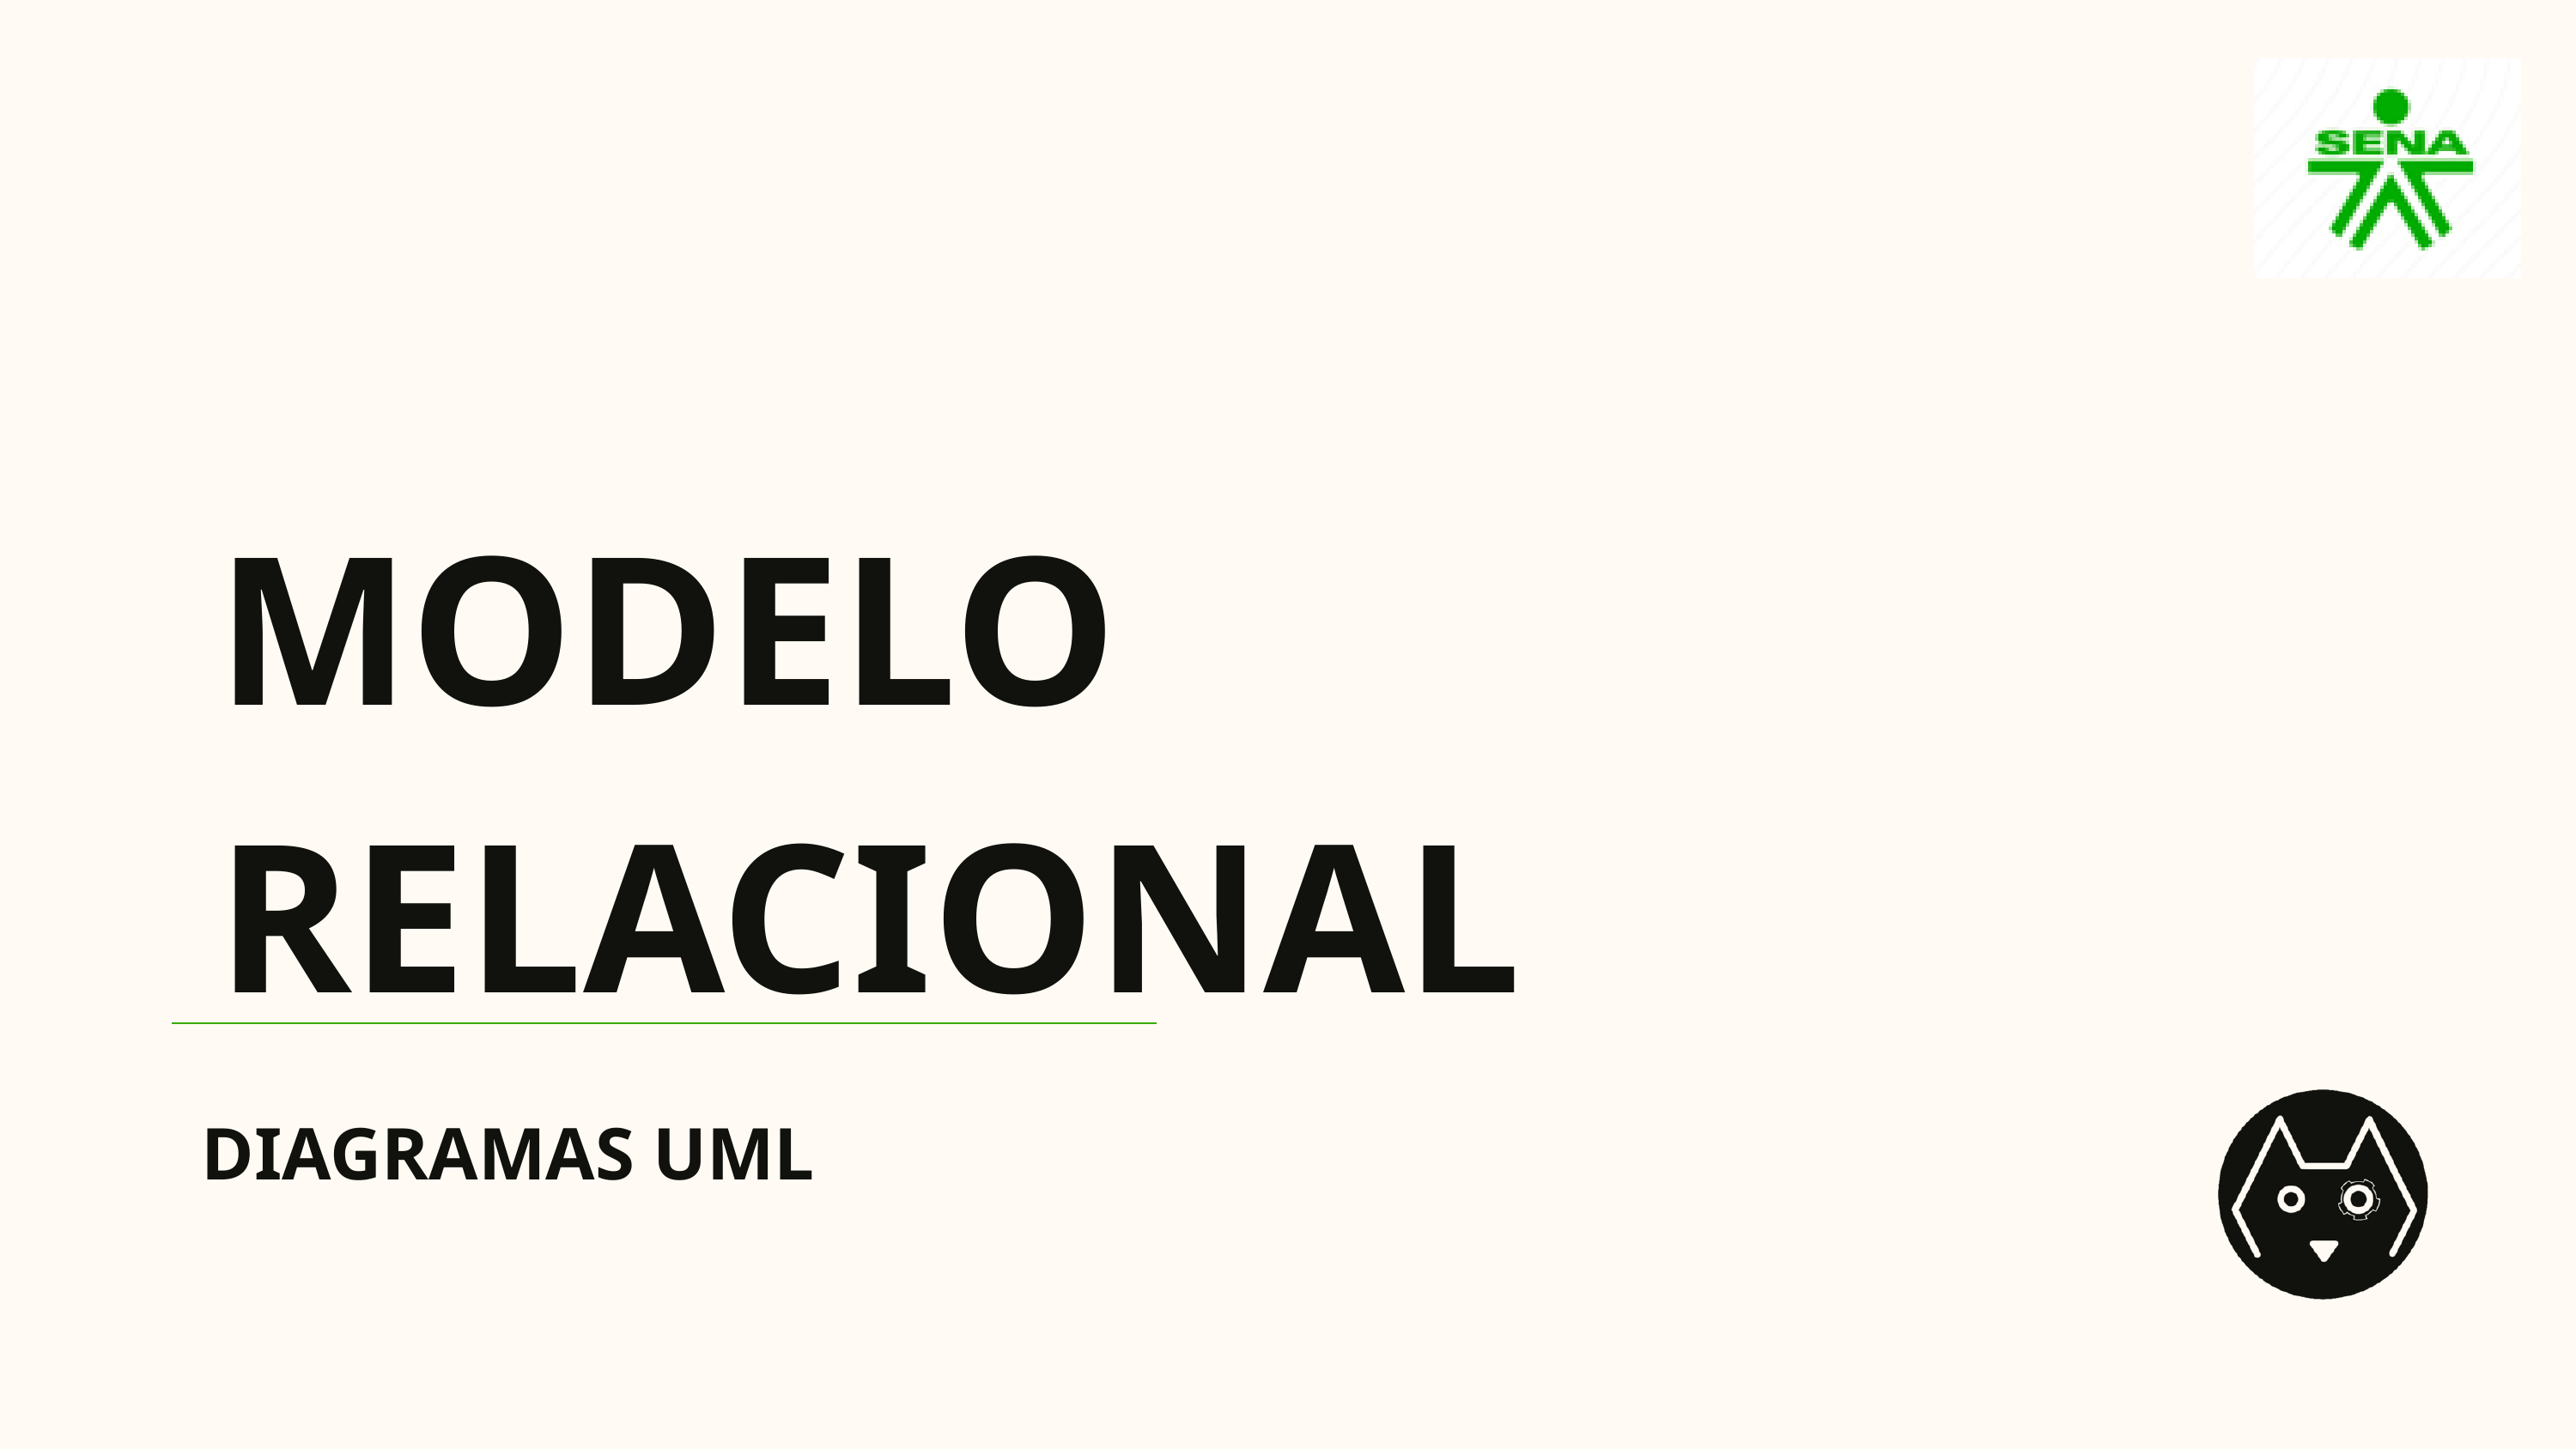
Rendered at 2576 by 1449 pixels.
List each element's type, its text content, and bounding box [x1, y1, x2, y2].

picture [2253, 58, 2521, 278]
text_box [2212, 1084, 2432, 1304]
text_box DIAGRAMAS UML [201, 906, 1875, 1195]
text_box MODELO RELACIONAL [216, 458, 1625, 906]
